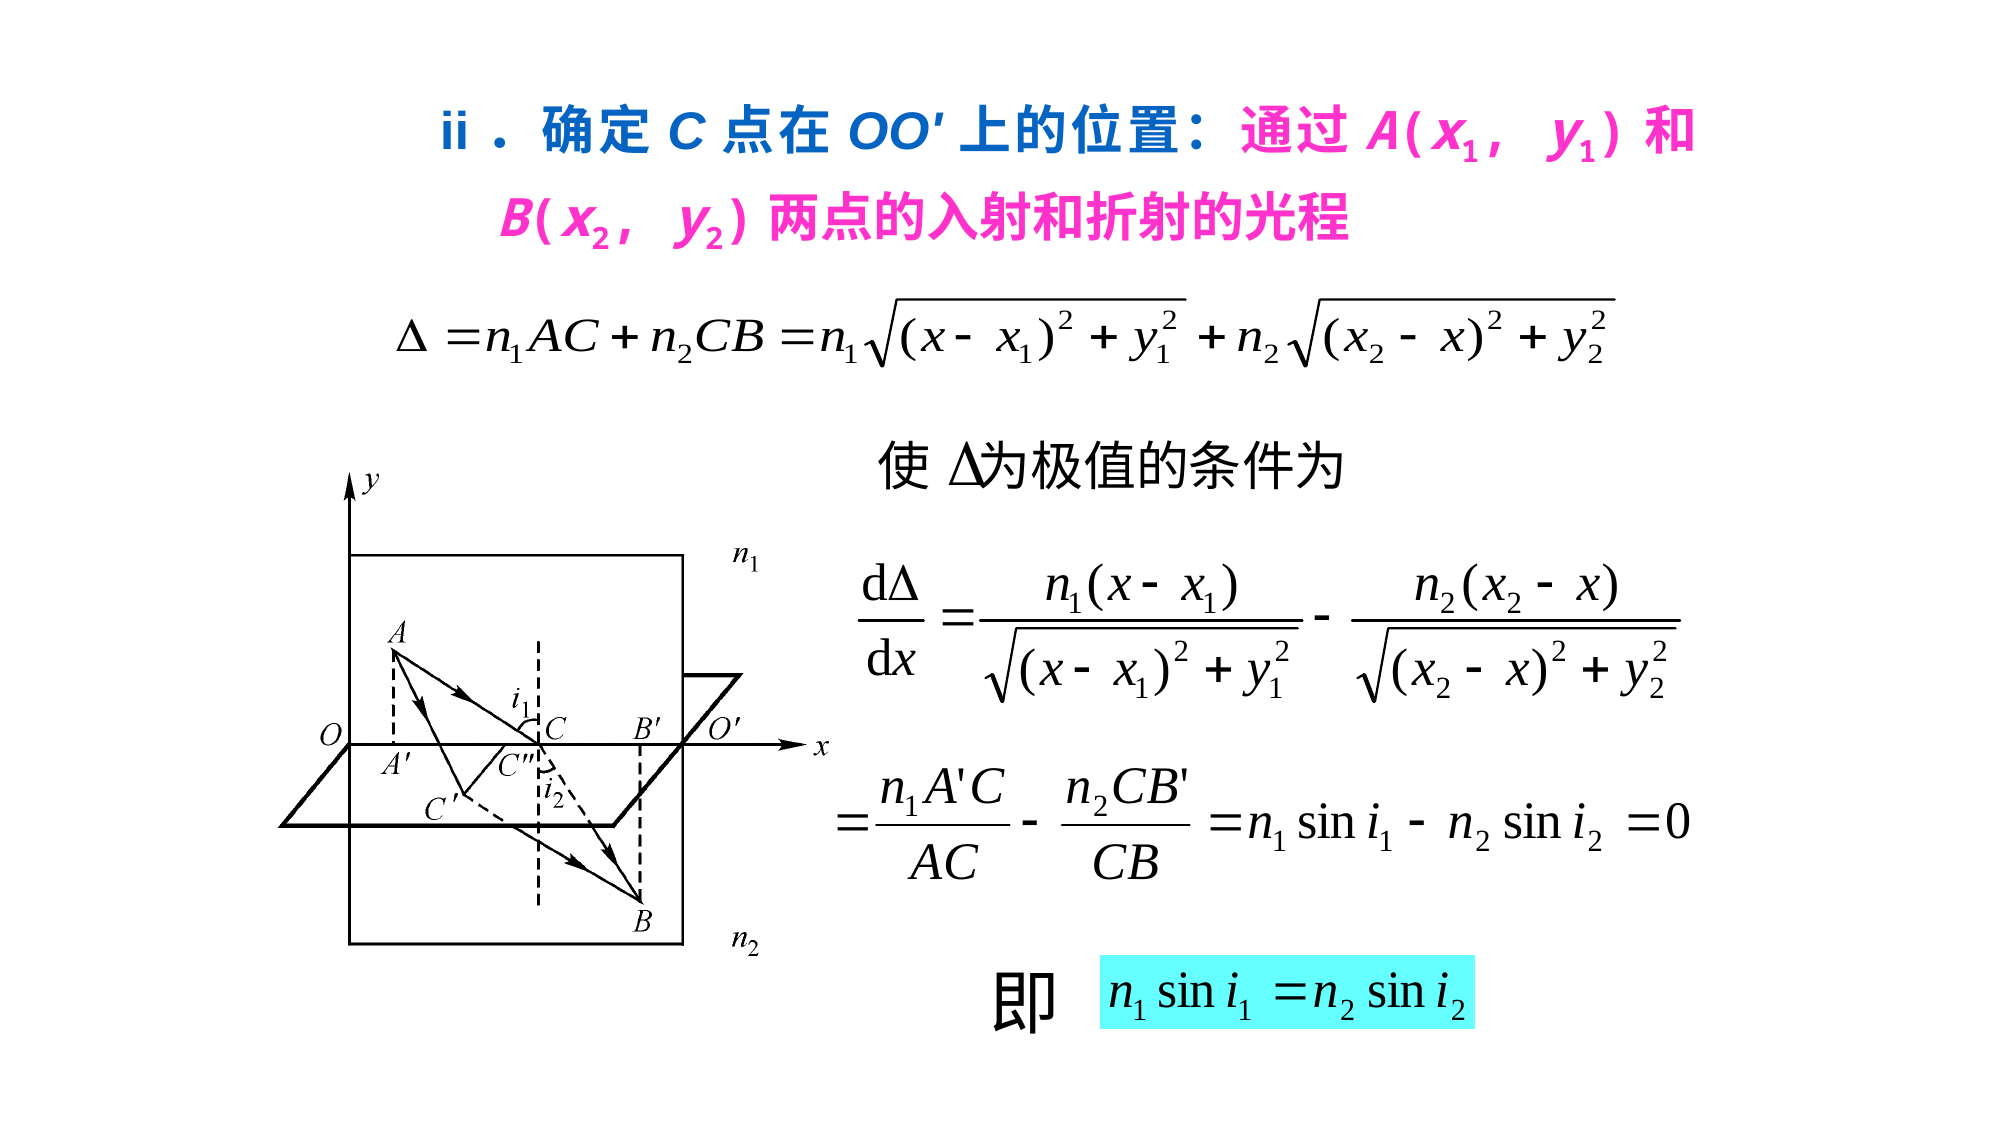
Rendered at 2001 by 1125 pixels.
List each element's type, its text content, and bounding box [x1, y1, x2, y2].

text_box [974, 950, 1475, 1043]
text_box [862, 424, 1388, 518]
text_box ii．确定C点在OO'上的位置：通过A(x1, y1)和B(x2, y2)两点的入射和折射的光程 [424, 74, 1725, 225]
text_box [849, 550, 1693, 713]
picture [274, 462, 844, 980]
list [387, 287, 1628, 376]
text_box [824, 750, 1701, 891]
